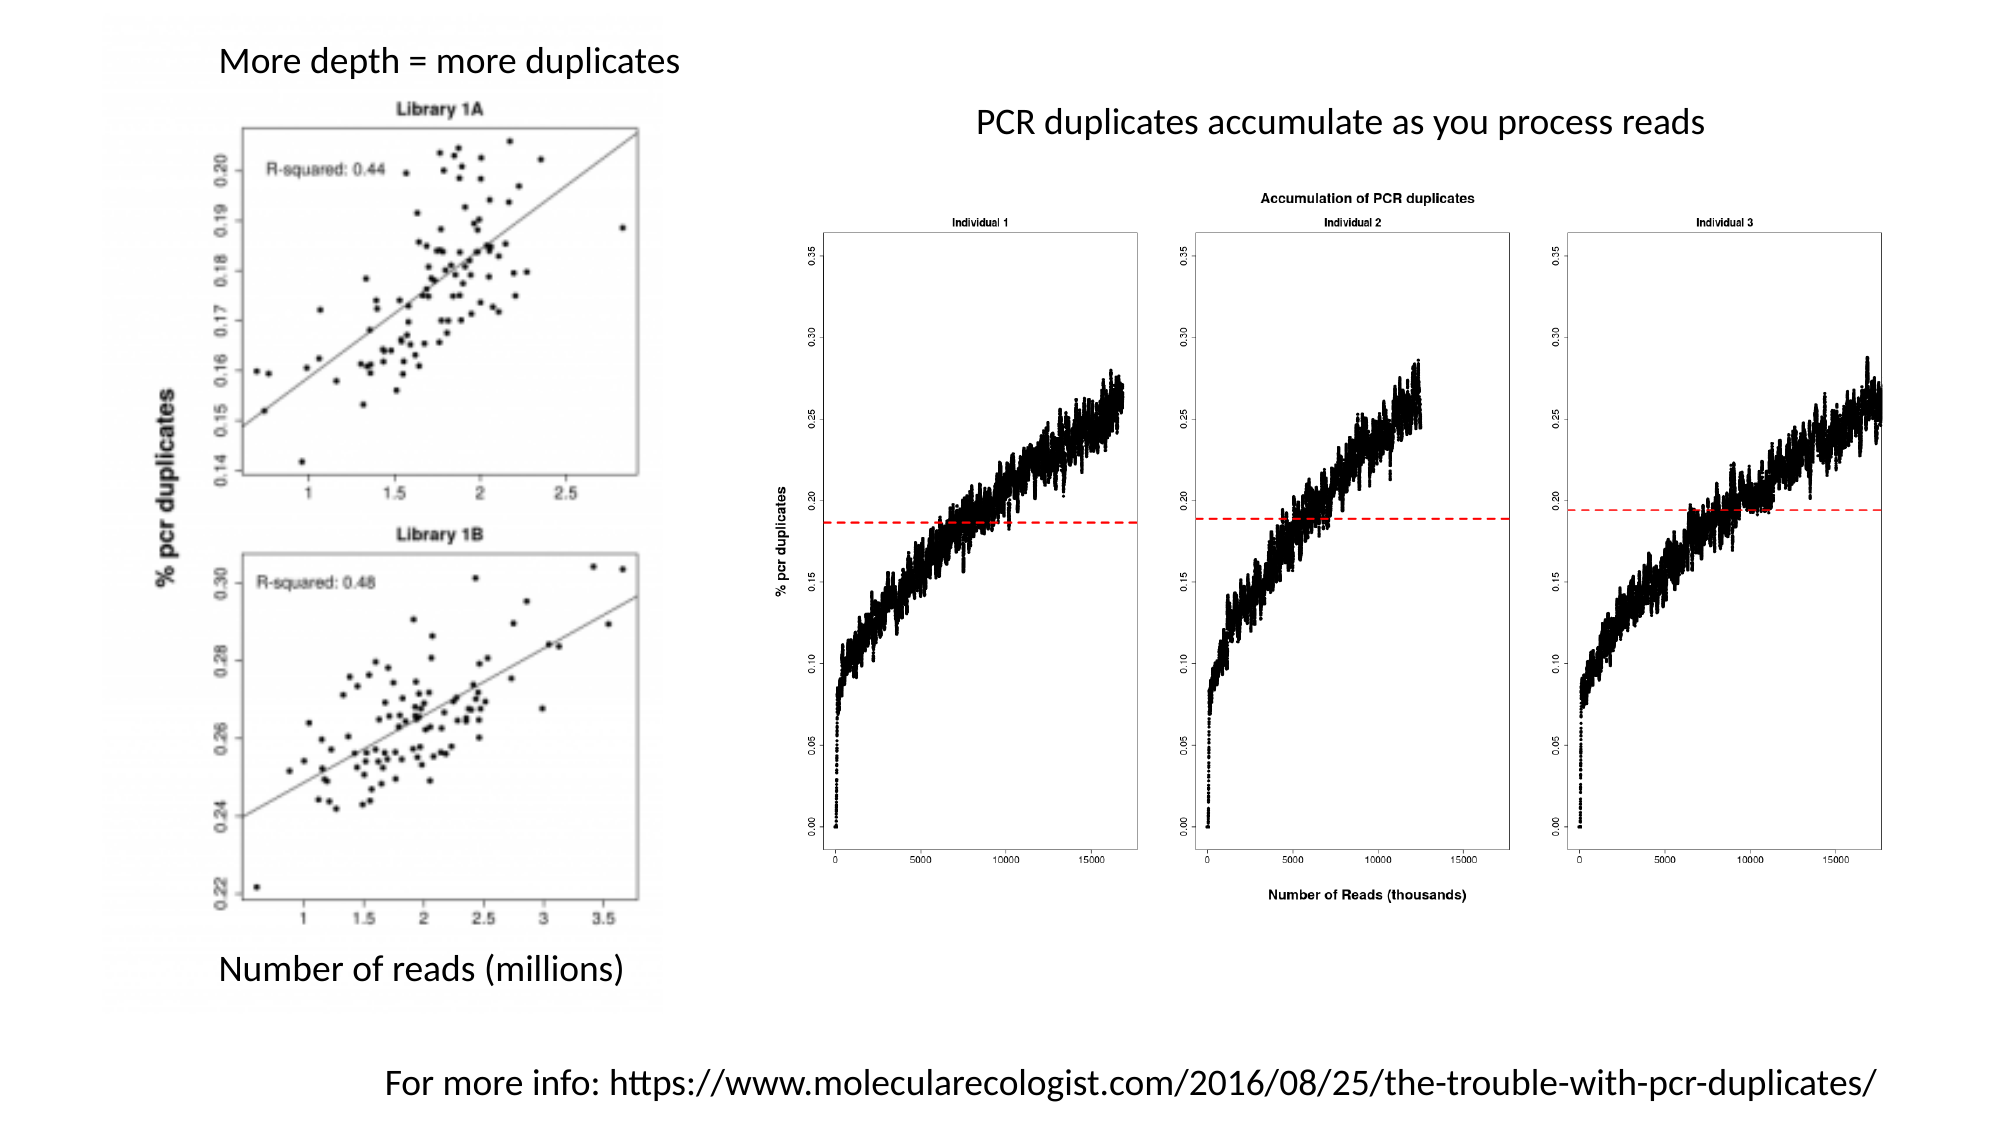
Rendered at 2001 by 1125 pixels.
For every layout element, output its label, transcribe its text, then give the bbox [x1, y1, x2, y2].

picture [745, 155, 1903, 927]
text_box PCR duplicates accumulate as you process reads [961, 89, 1722, 150]
text_box More depth = more duplicates [663, 29, 696, 89]
picture [102, 13, 663, 1014]
text_box For more info: https://www.molecularecologist.com/2016/08/25/the-trouble-with-pcr-duplicates/ [370, 1050, 1894, 1111]
